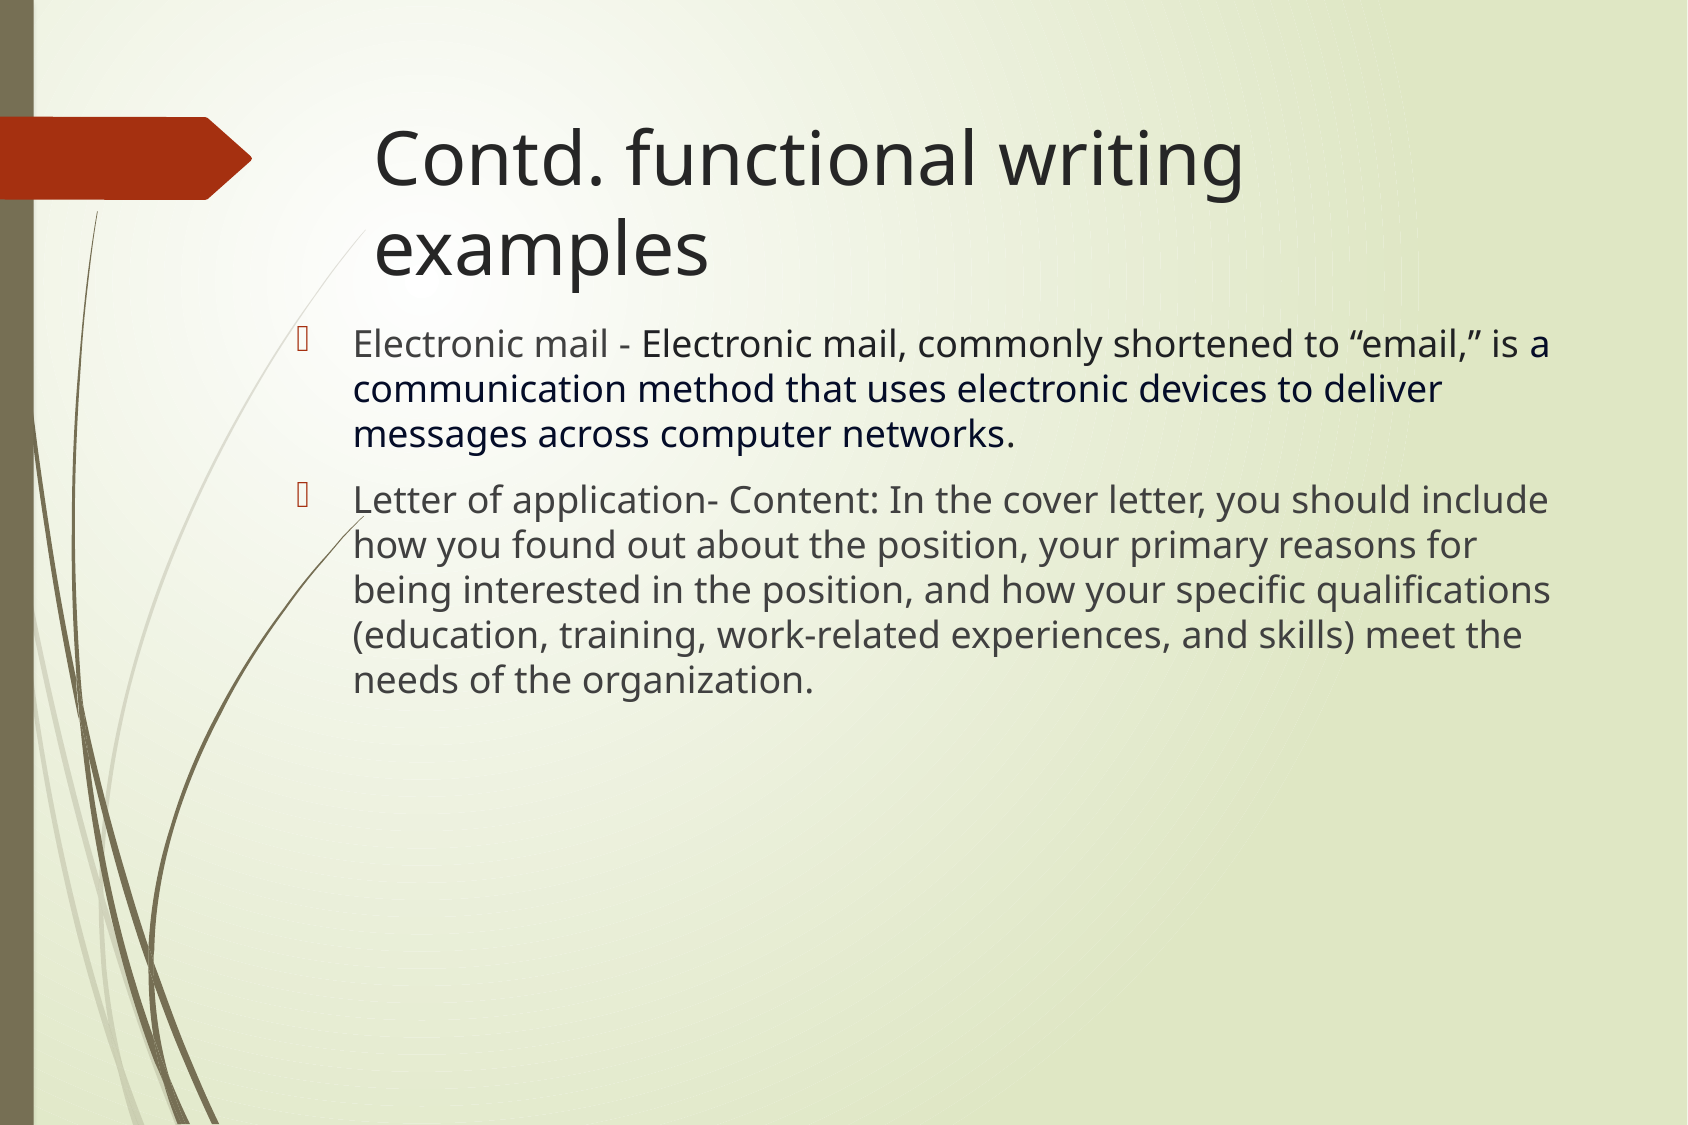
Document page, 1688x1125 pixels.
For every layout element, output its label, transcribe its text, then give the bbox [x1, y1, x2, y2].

list Electronic mail - Electronic mail, commonly shortened to “email,” is a communication method that uses electronic devices to deliver messages across computer networks. Letter of application- Content: In the cover letter, you should include how you found out about the position, your primary reasons for being interested in the position, and how your specific qualifications (education, training, work-related experiences, and skills) meet the needs of the organization. [281, 312, 1576, 988]
title Contd. functional writing examples [358, 102, 1575, 312]
